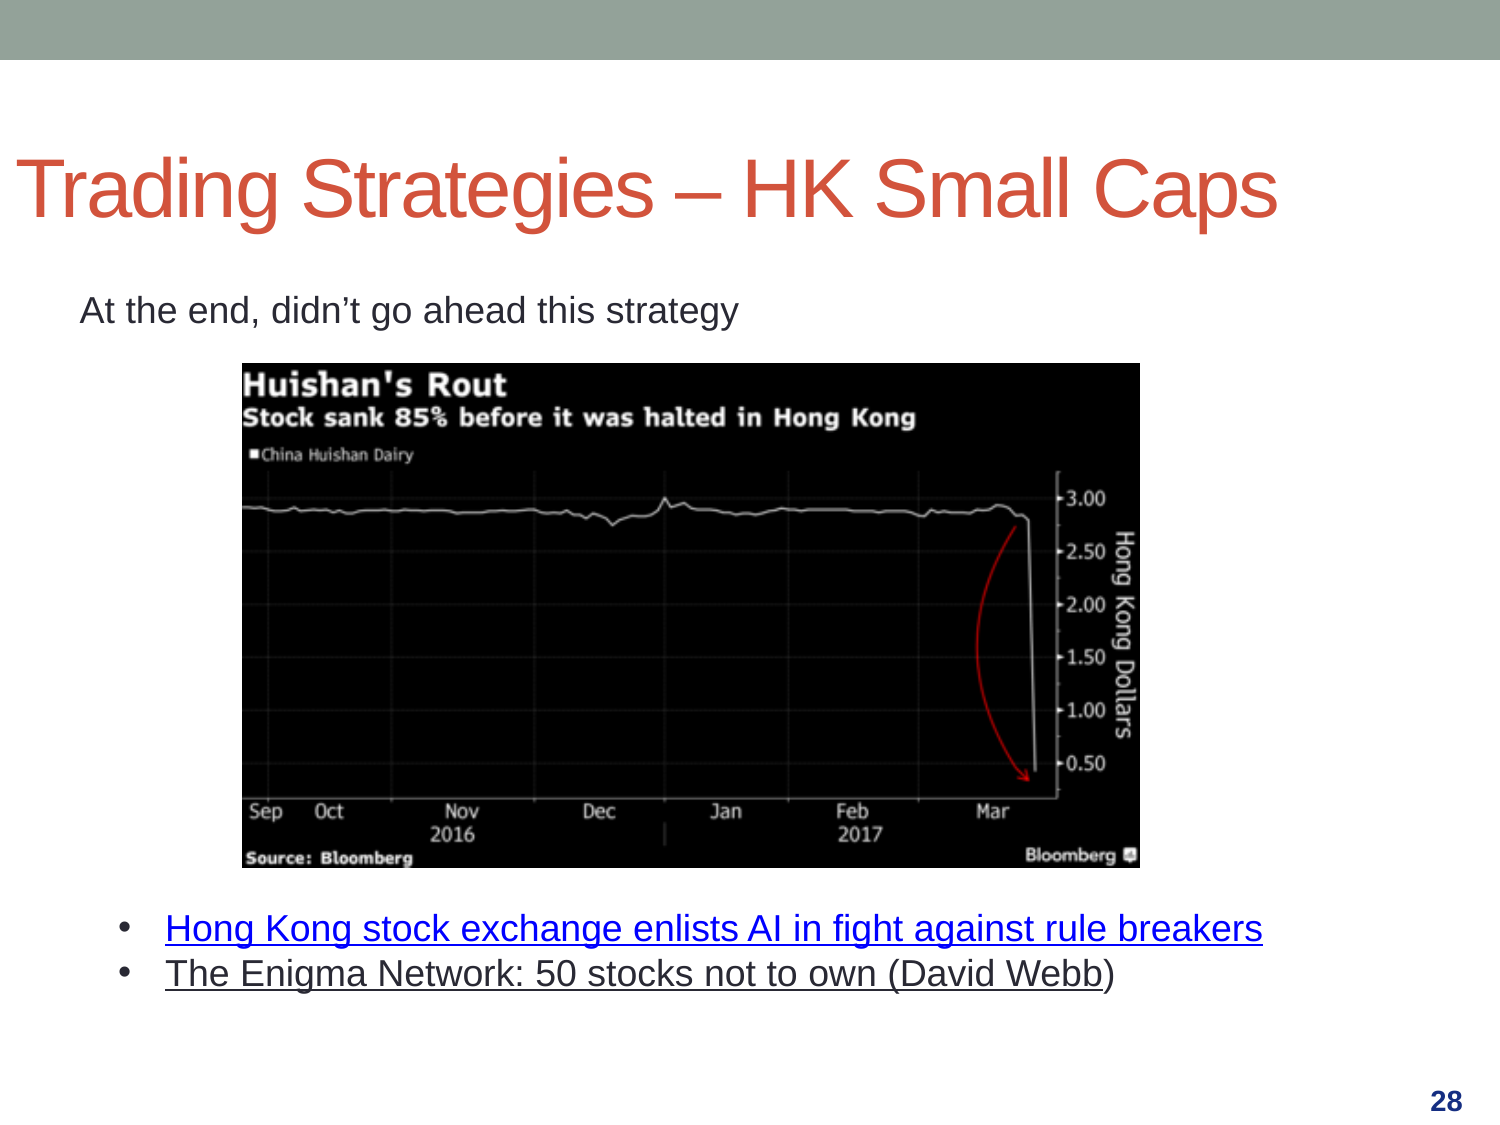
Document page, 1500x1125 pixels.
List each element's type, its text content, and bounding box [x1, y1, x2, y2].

picture [241, 363, 1140, 869]
title Trading Strategies – HK Small Caps [0, 101, 1325, 266]
text_box At the end, didn’t go ahead this strategy [64, 278, 1223, 457]
text_box Hong Kong stock exchange enlists AI in fight against rule breakers The Enigma Network: 50 stocks not to own (David Webb) [103, 896, 1279, 1047]
slide_number 28 [1415, 1070, 1499, 1125]
